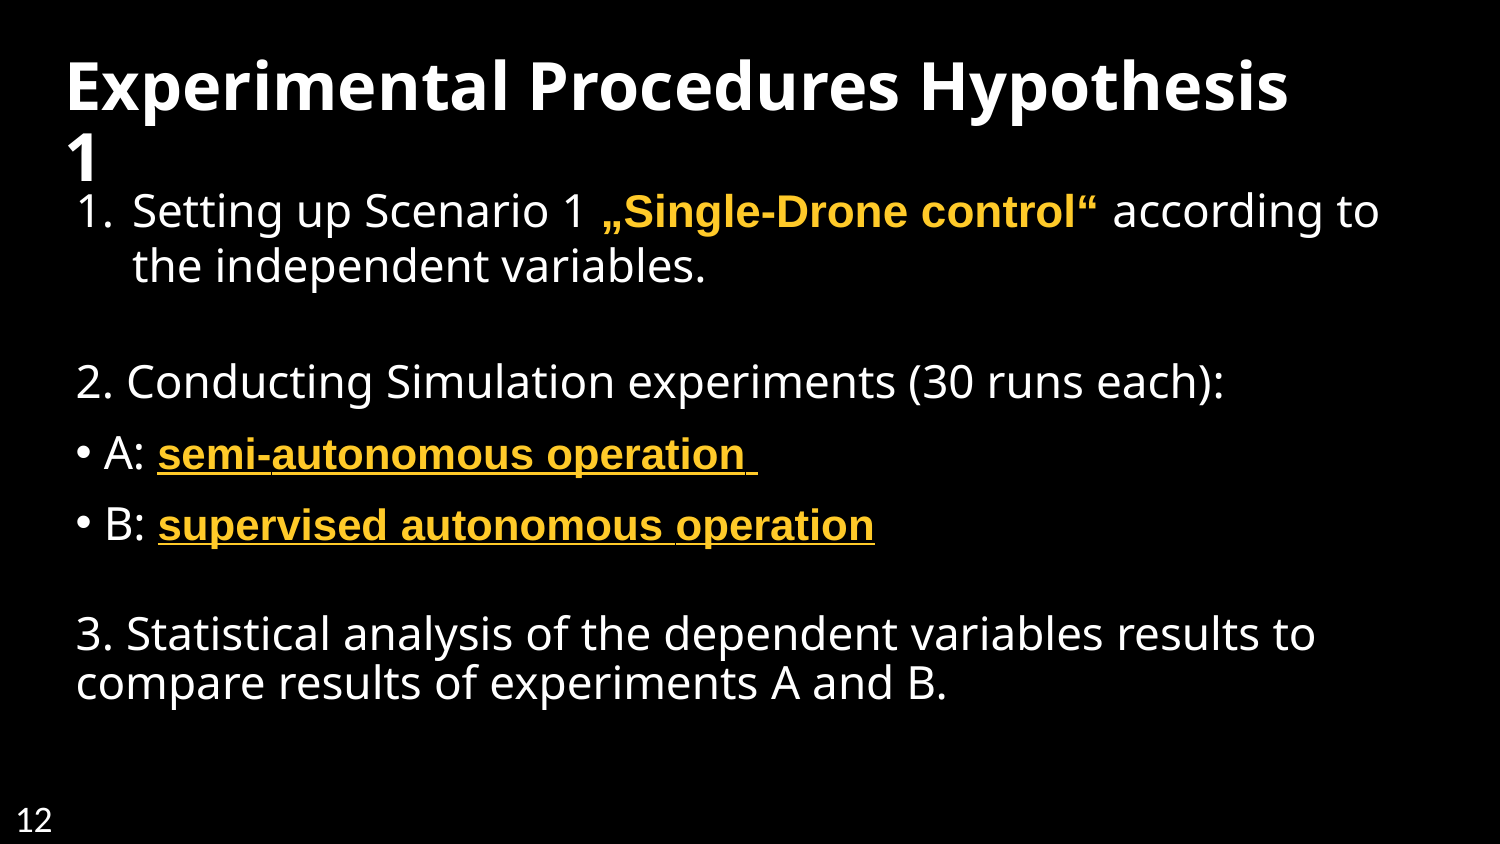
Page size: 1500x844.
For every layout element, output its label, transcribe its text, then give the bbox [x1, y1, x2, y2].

text_box Setting up Scenario 1 „Single-Drone control“ according to the independent variables. 2. Conducting Simulation experiments (30 runs each): A: semi-autonomous operation B: supervised autonomous operation 3. Statistical analysis of the dependent variables results to compare results of experiments A and B. [60, 174, 1423, 691]
title Experimental Procedures Hypothesis 1 [49, 44, 1322, 221]
slide_number 12 [0, 787, 104, 823]
